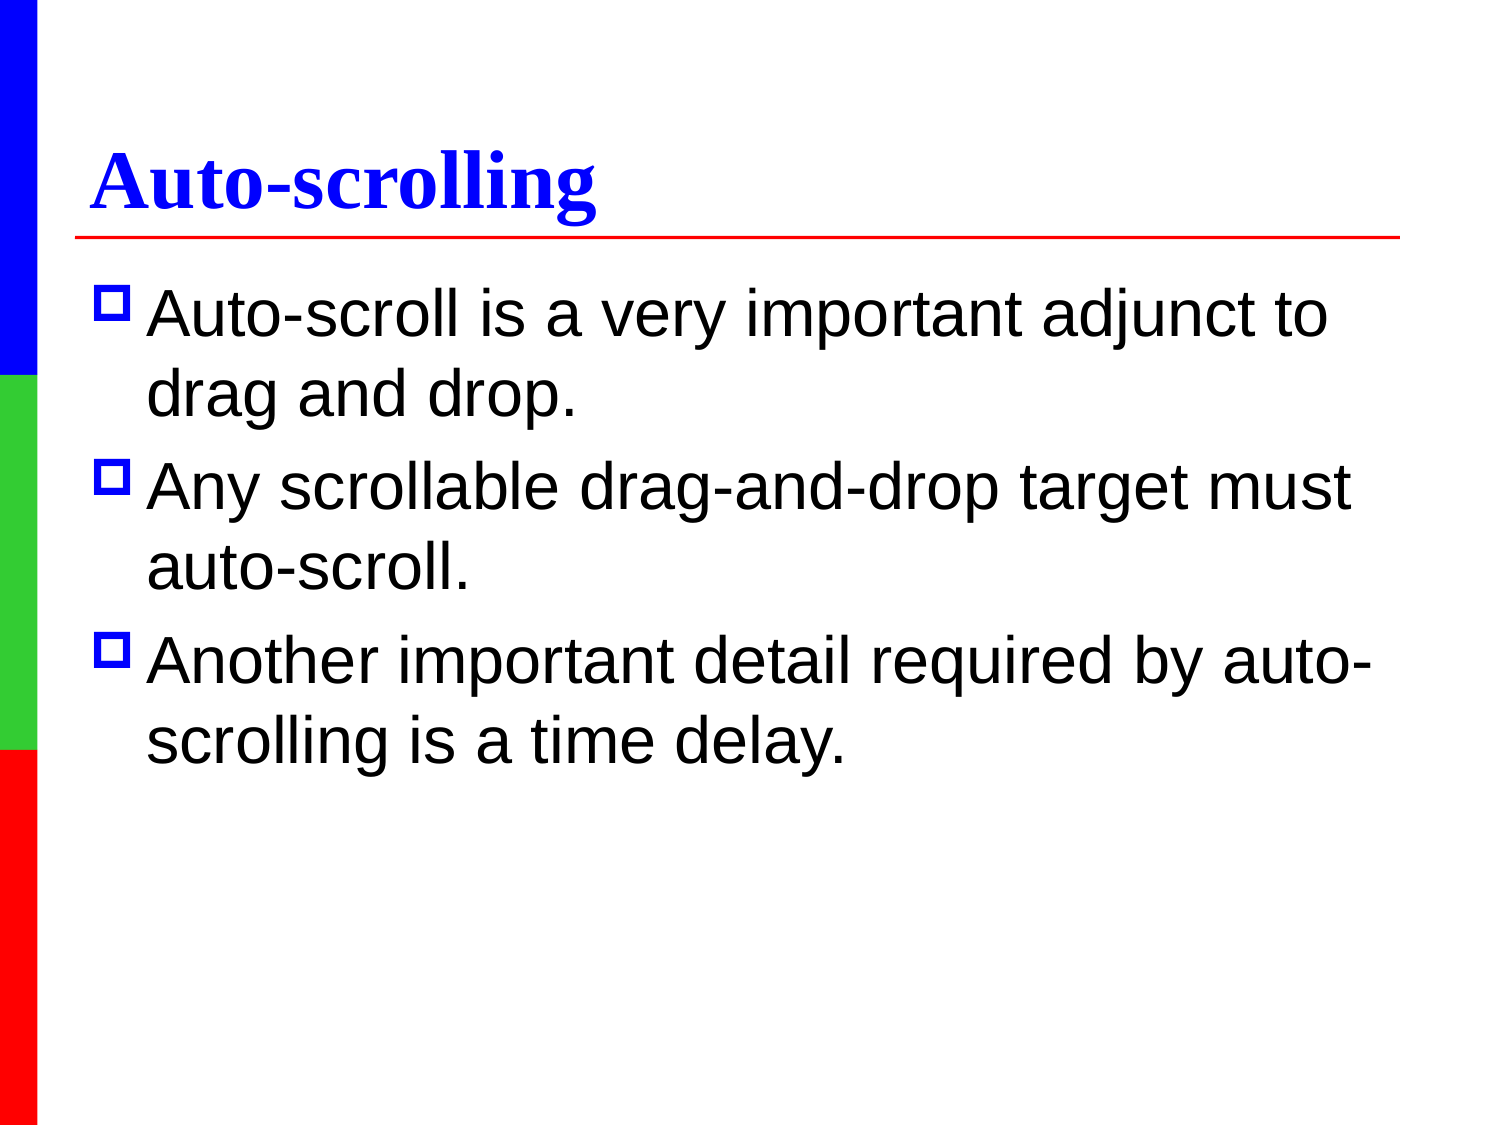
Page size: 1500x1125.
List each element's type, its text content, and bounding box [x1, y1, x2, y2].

title Auto-scrolling [74, 45, 1426, 233]
list Auto-scroll is a very important adjunct to drag and drop. Any scrollable drag-and-drop target must auto-scroll. Another important detail required by auto-scrolling is a time delay. [74, 262, 1426, 1006]
